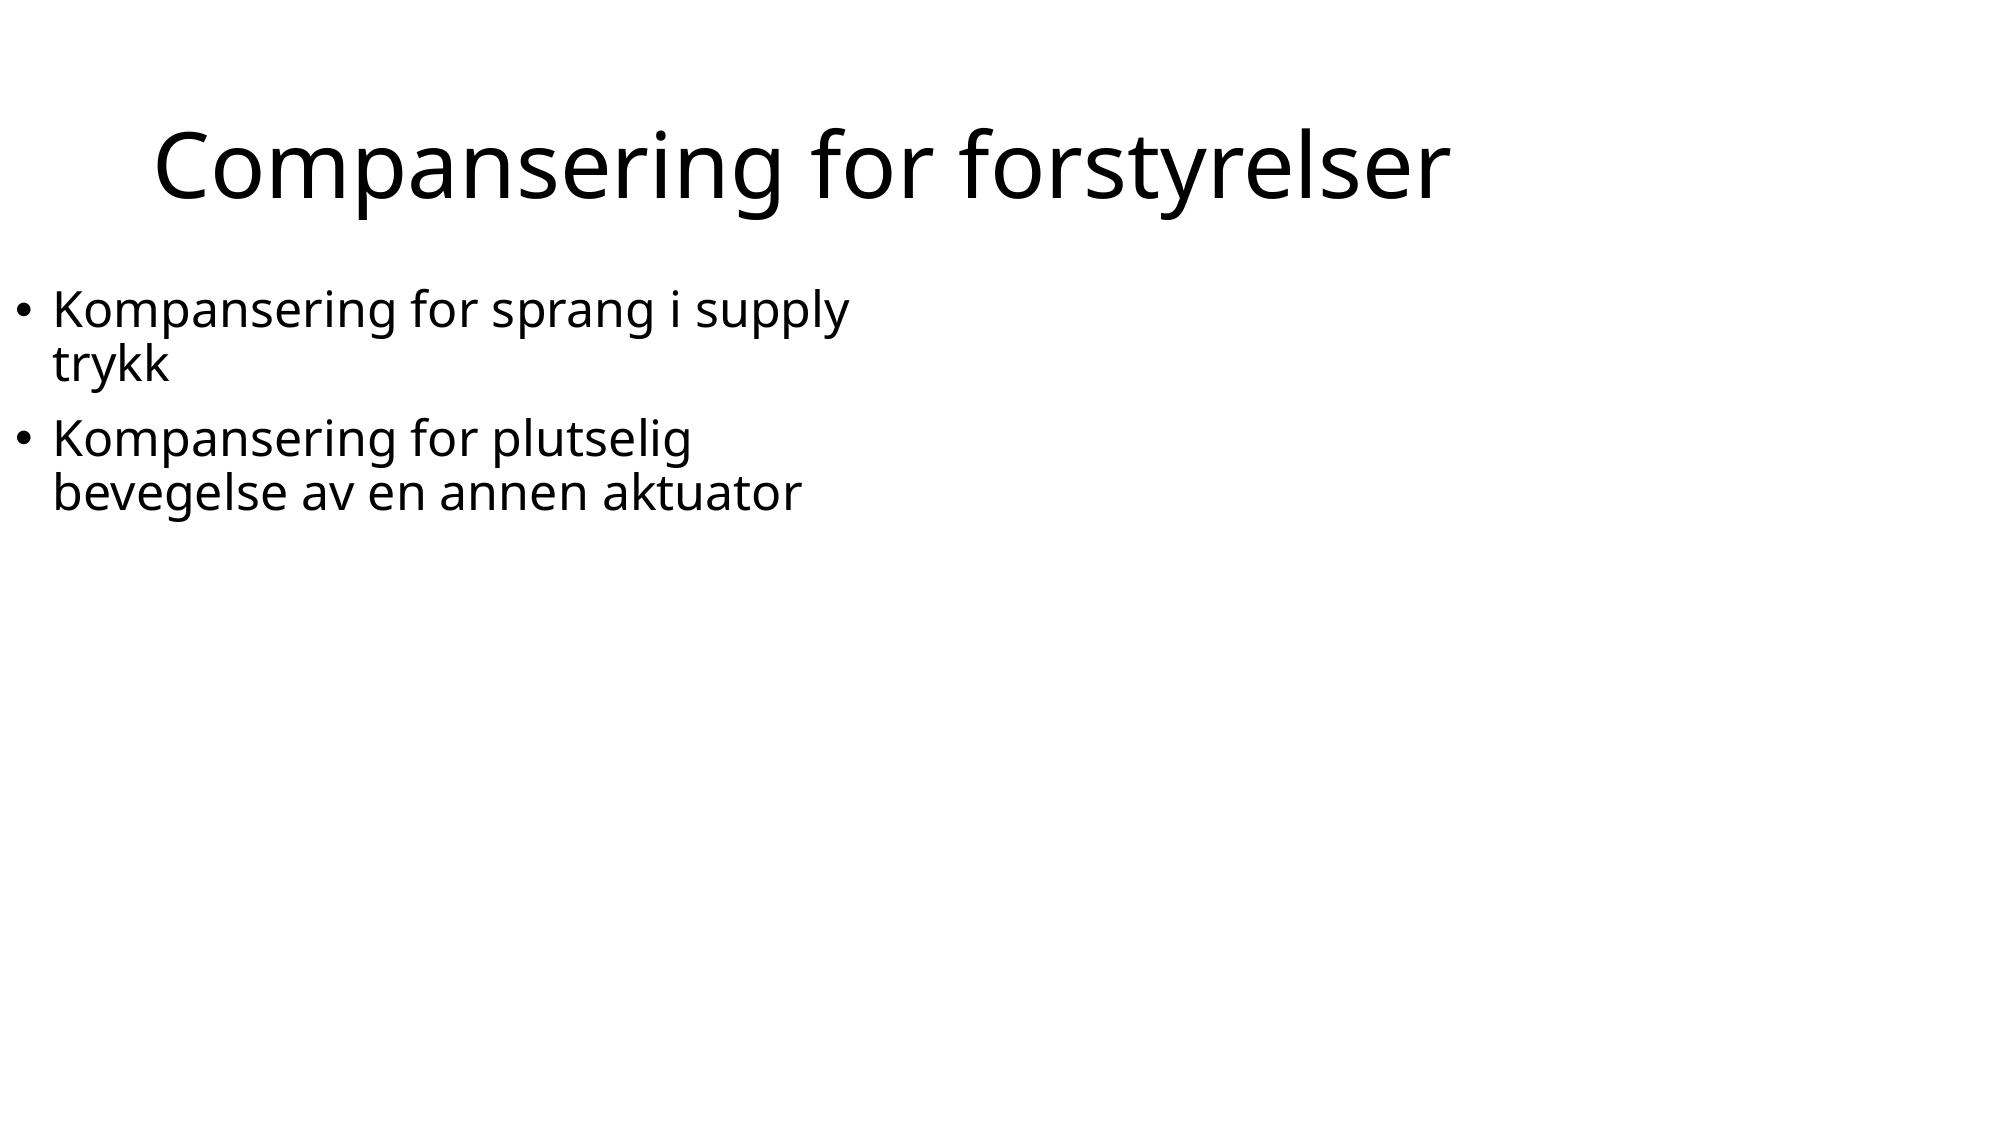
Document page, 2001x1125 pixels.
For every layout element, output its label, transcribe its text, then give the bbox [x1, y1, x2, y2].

list Kompansering for sprang i supply trykk Kompansering for plutselig bevegelse av en annen aktuator [0, 277, 899, 992]
title Compansering for forstyrelser [137, 59, 1863, 278]
